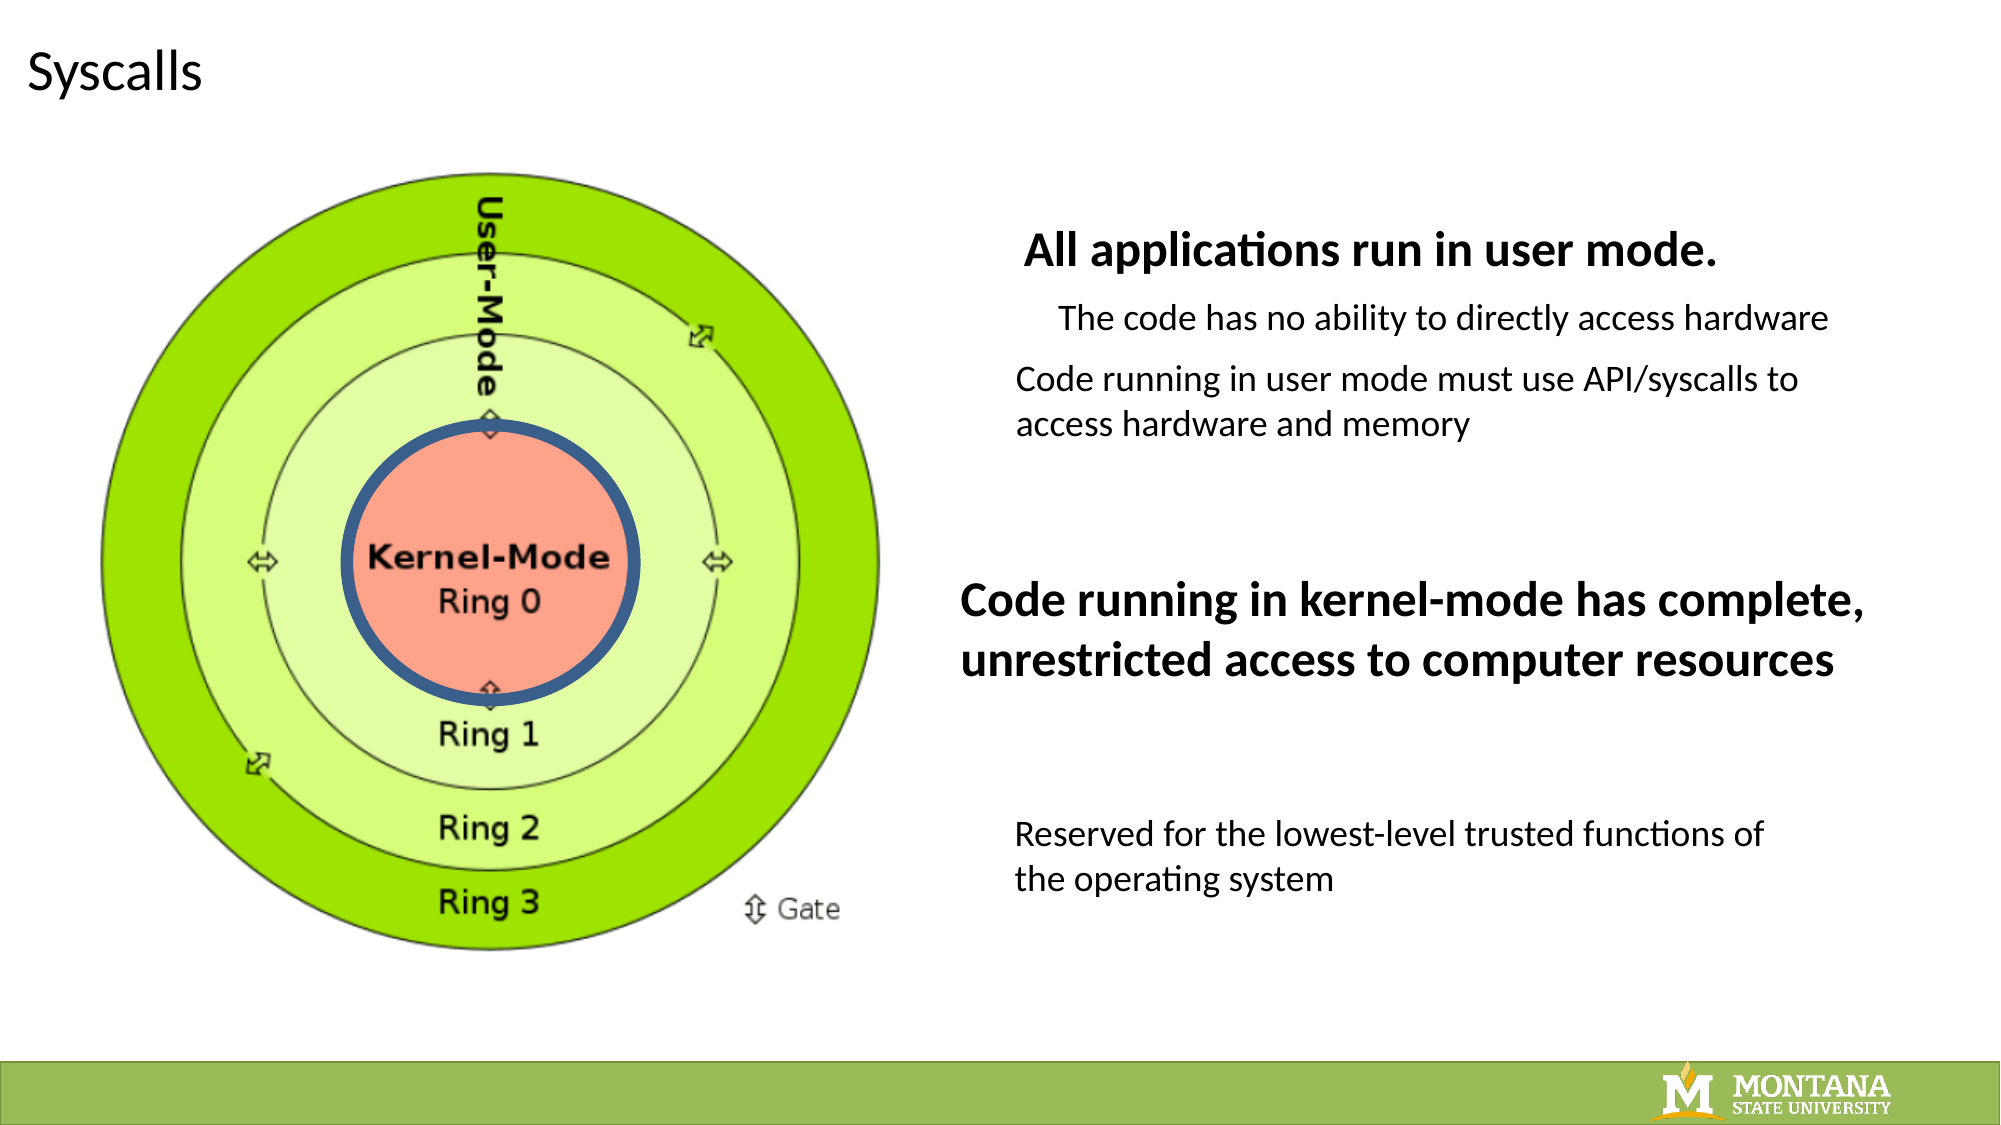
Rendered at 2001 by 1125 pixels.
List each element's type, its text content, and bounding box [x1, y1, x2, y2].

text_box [0, 1060, 1647, 1125]
text_box Code running in kernel-mode has complete, unrestricted access to computer resources [945, 558, 1934, 694]
text_box The code has no ability to directly access hardware [1043, 285, 1846, 346]
text_box Syscalls [12, 24, 825, 110]
text_box Code running in user mode must use API/syscalls to access hardware and memory [1001, 346, 1852, 452]
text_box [1892, 1060, 2000, 1125]
text_box Reserved for the lowest-level trusted functions of the operating system [999, 801, 1825, 907]
text_box All applications run in user mode. [1009, 209, 1745, 285]
picture [99, 171, 882, 954]
picture [1649, 1060, 1892, 1122]
